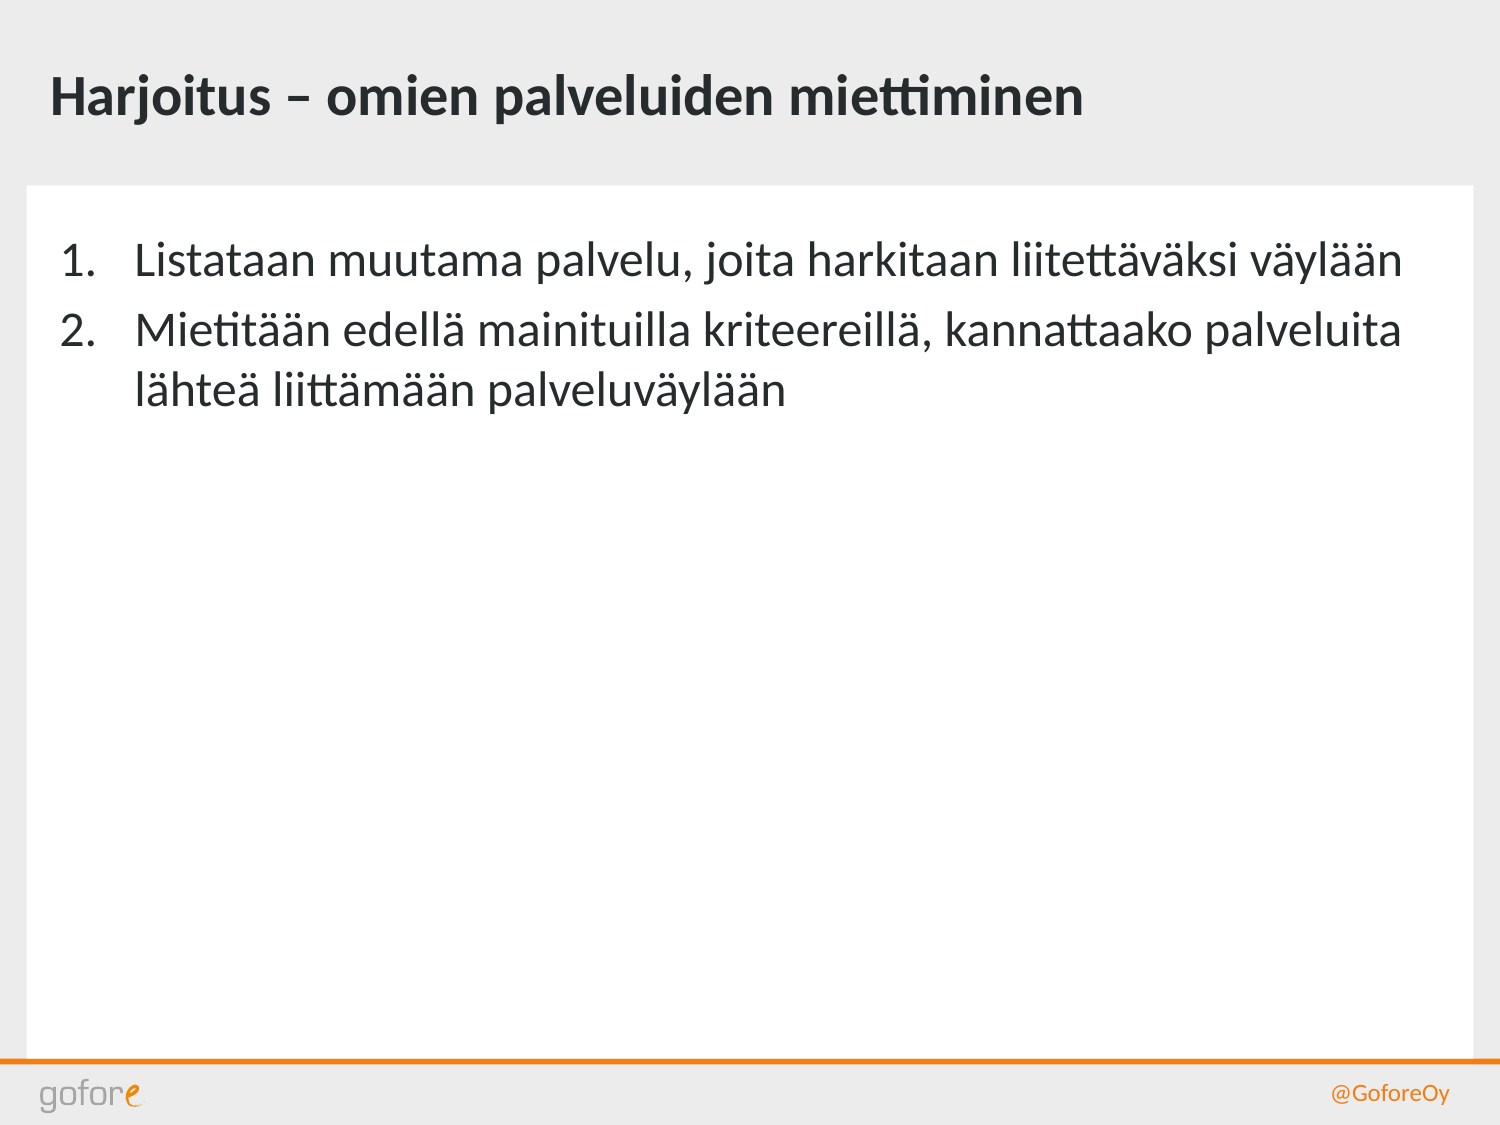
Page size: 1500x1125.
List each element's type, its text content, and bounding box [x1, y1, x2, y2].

title Harjoitus – omien palveluiden miettiminen [37, 0, 1463, 185]
footer @GoforeOy [738, 1058, 1471, 1125]
list Listataan muutama palvelu, joita harkitaan liitettäväksi väylään Mietitään edellä mainituilla kriteereillä, kannattaako palveluita lähteä liittämään palveluväylään [47, 220, 1453, 1059]
